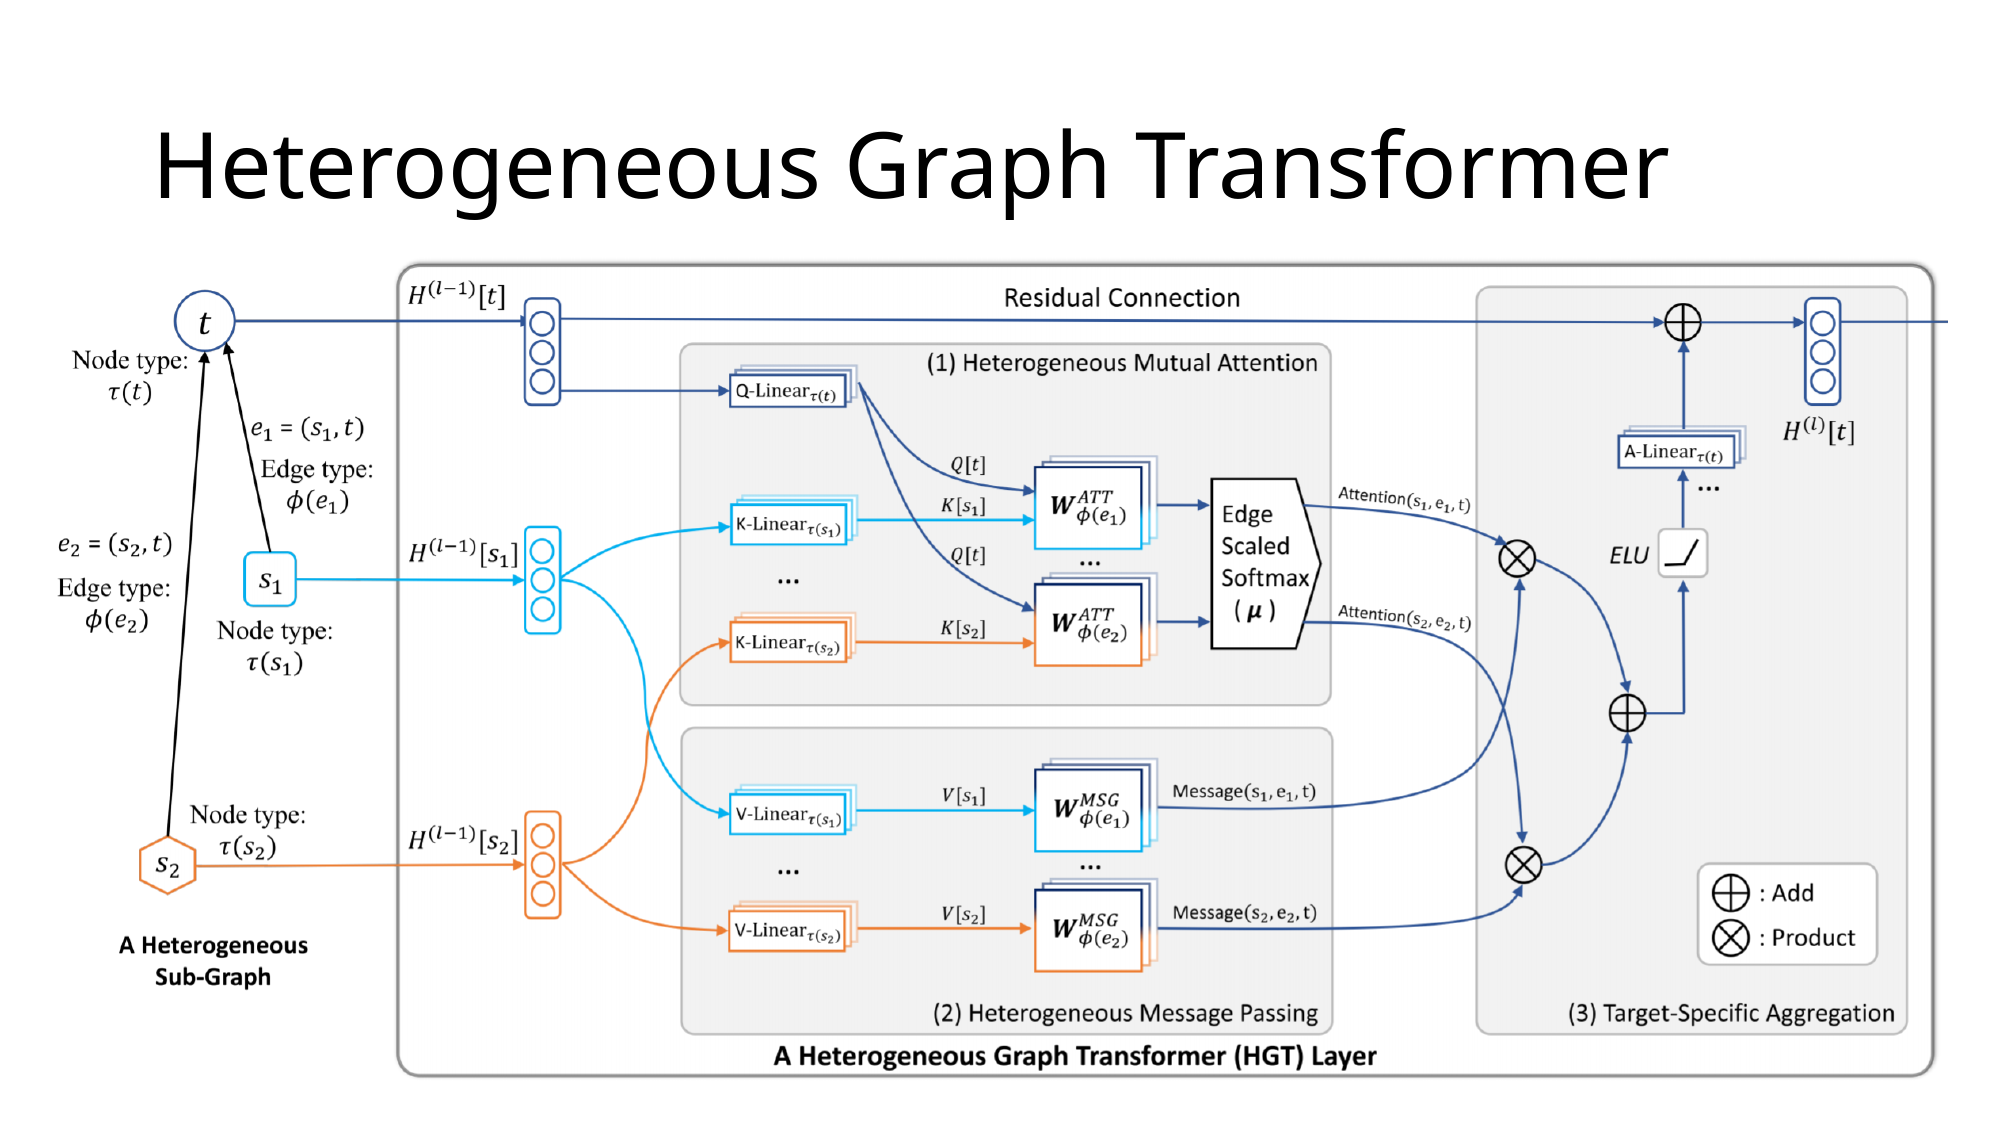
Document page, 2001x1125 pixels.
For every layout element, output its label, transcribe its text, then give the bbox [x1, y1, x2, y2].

title Heterogeneous Graph Transformer [137, 59, 1894, 246]
picture [51, 246, 1948, 1095]
